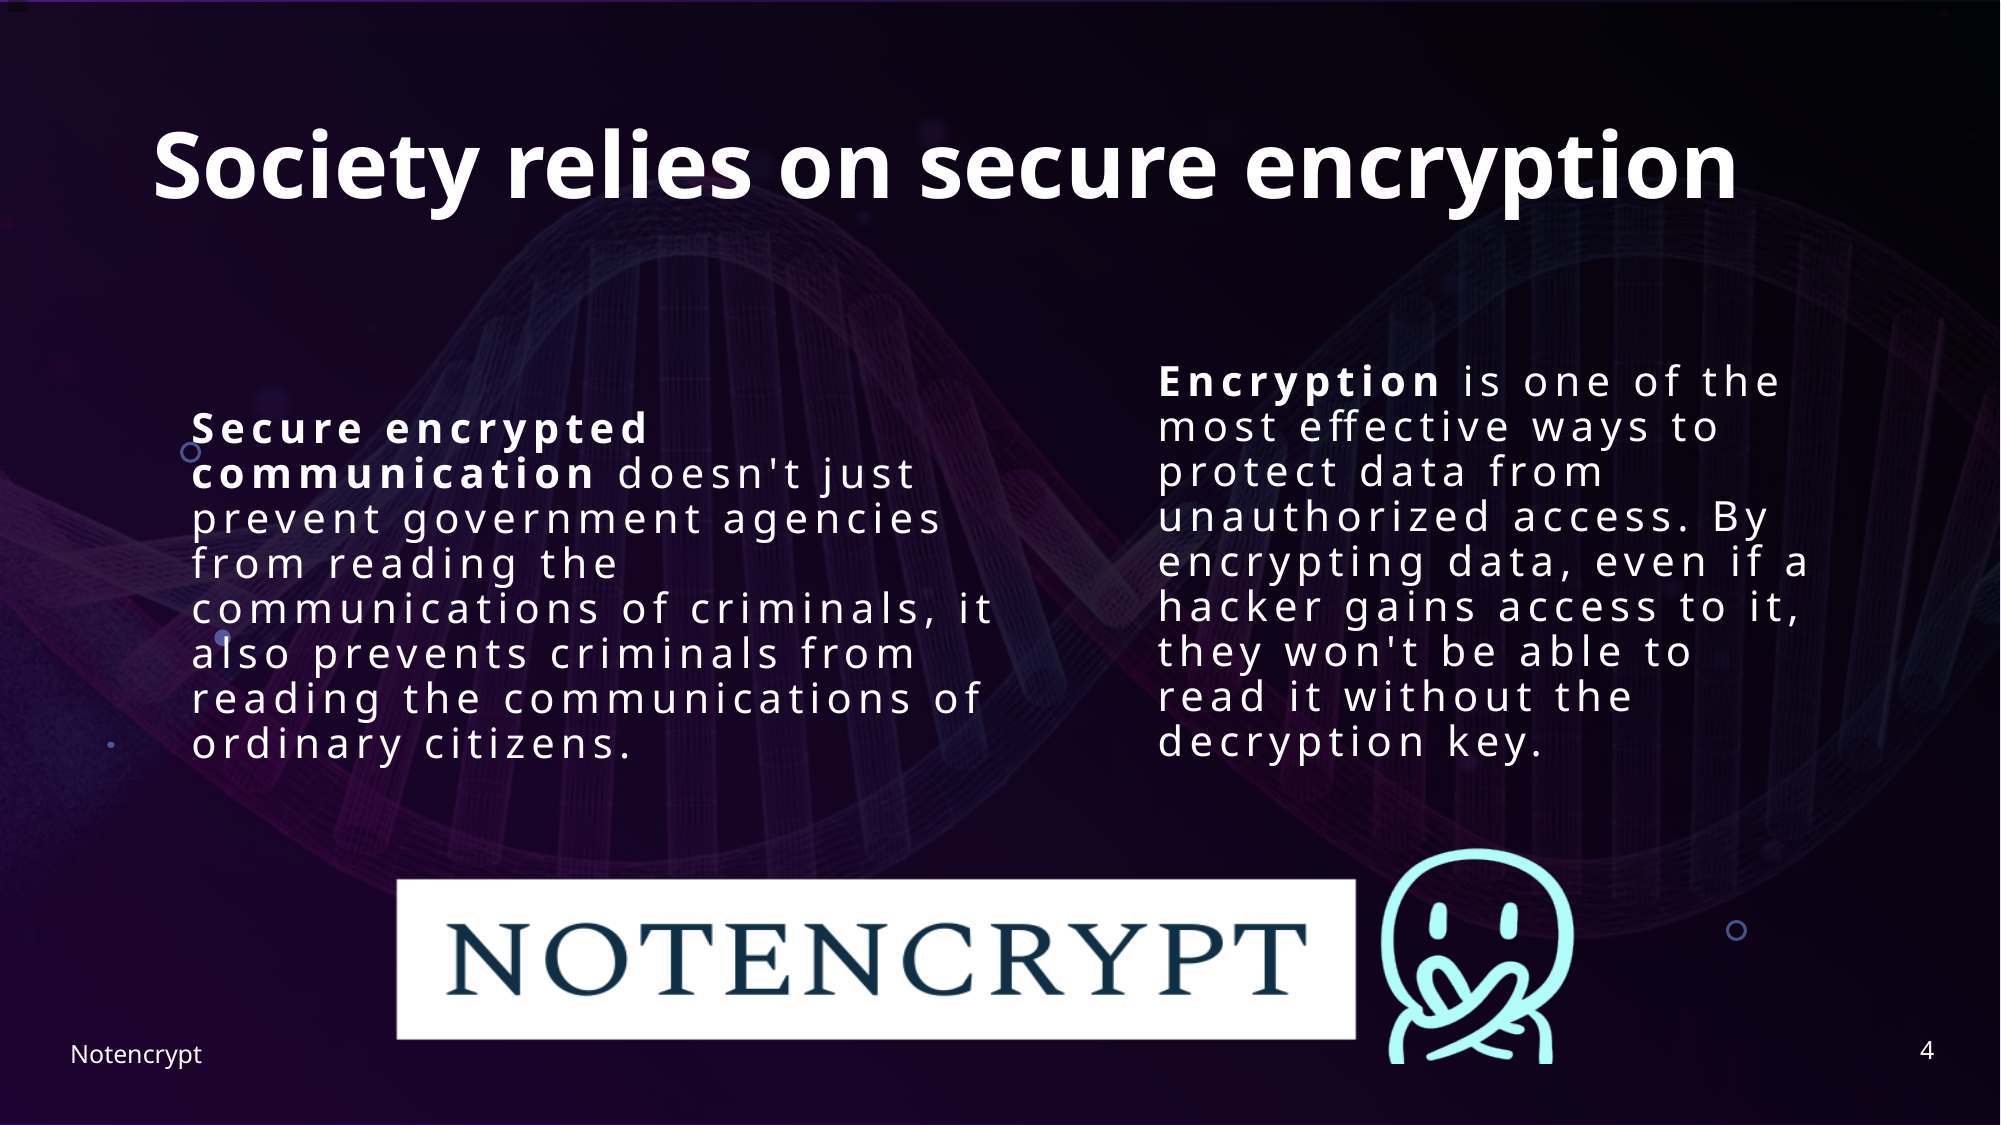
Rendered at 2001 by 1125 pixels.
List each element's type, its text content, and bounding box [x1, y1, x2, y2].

slide_number 4 [1499, 1021, 1950, 1082]
list Encryption is one of the most effective ways to protect data from unauthorized access. By encrypting data, even if a hacker gains access to it, they won't be able to read it without the decryption key. [1142, 285, 1840, 840]
list Secure encrypted communication doesn't just prevent government agencies from reading the communications of criminals, it also prevents criminals from reading the communications of ordinary citizens. [176, 242, 1013, 934]
picture [349, 837, 1578, 1064]
title Society relies on secure encryption [137, 59, 1862, 278]
footer Notencrypt [55, 1023, 250, 1084]
